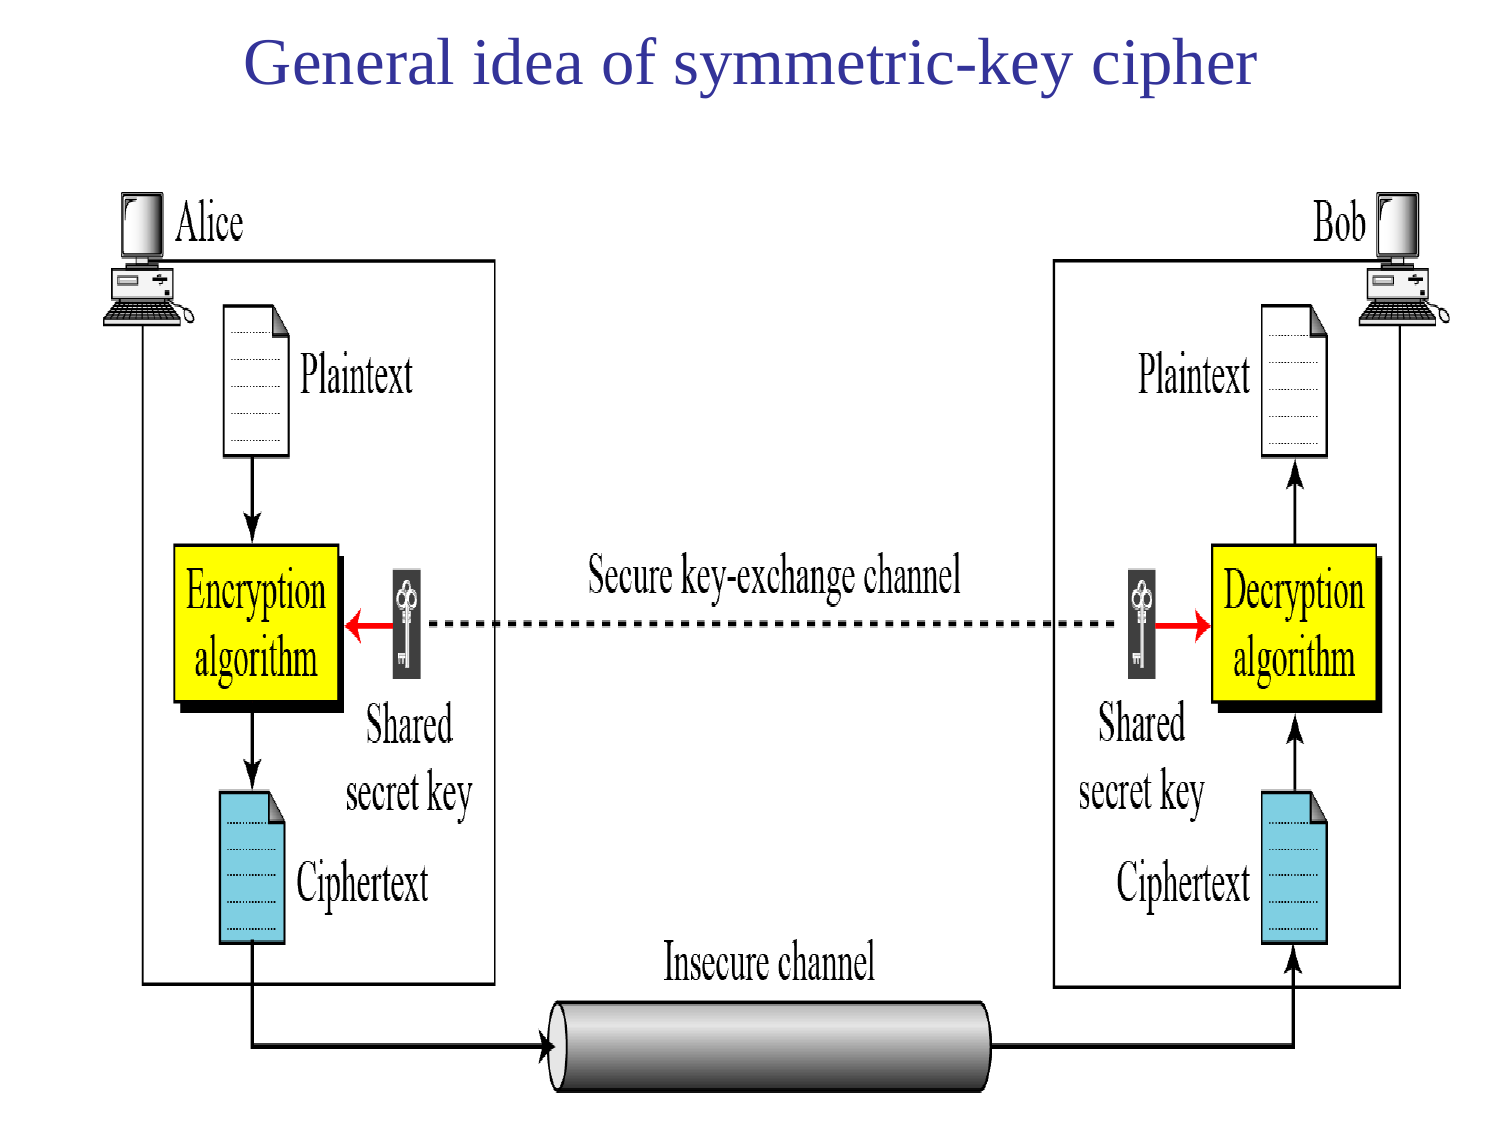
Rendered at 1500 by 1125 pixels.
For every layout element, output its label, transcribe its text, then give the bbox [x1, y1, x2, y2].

title General idea of symmetric-key cipher [47, 0, 1453, 206]
picture [102, 191, 1451, 1093]
